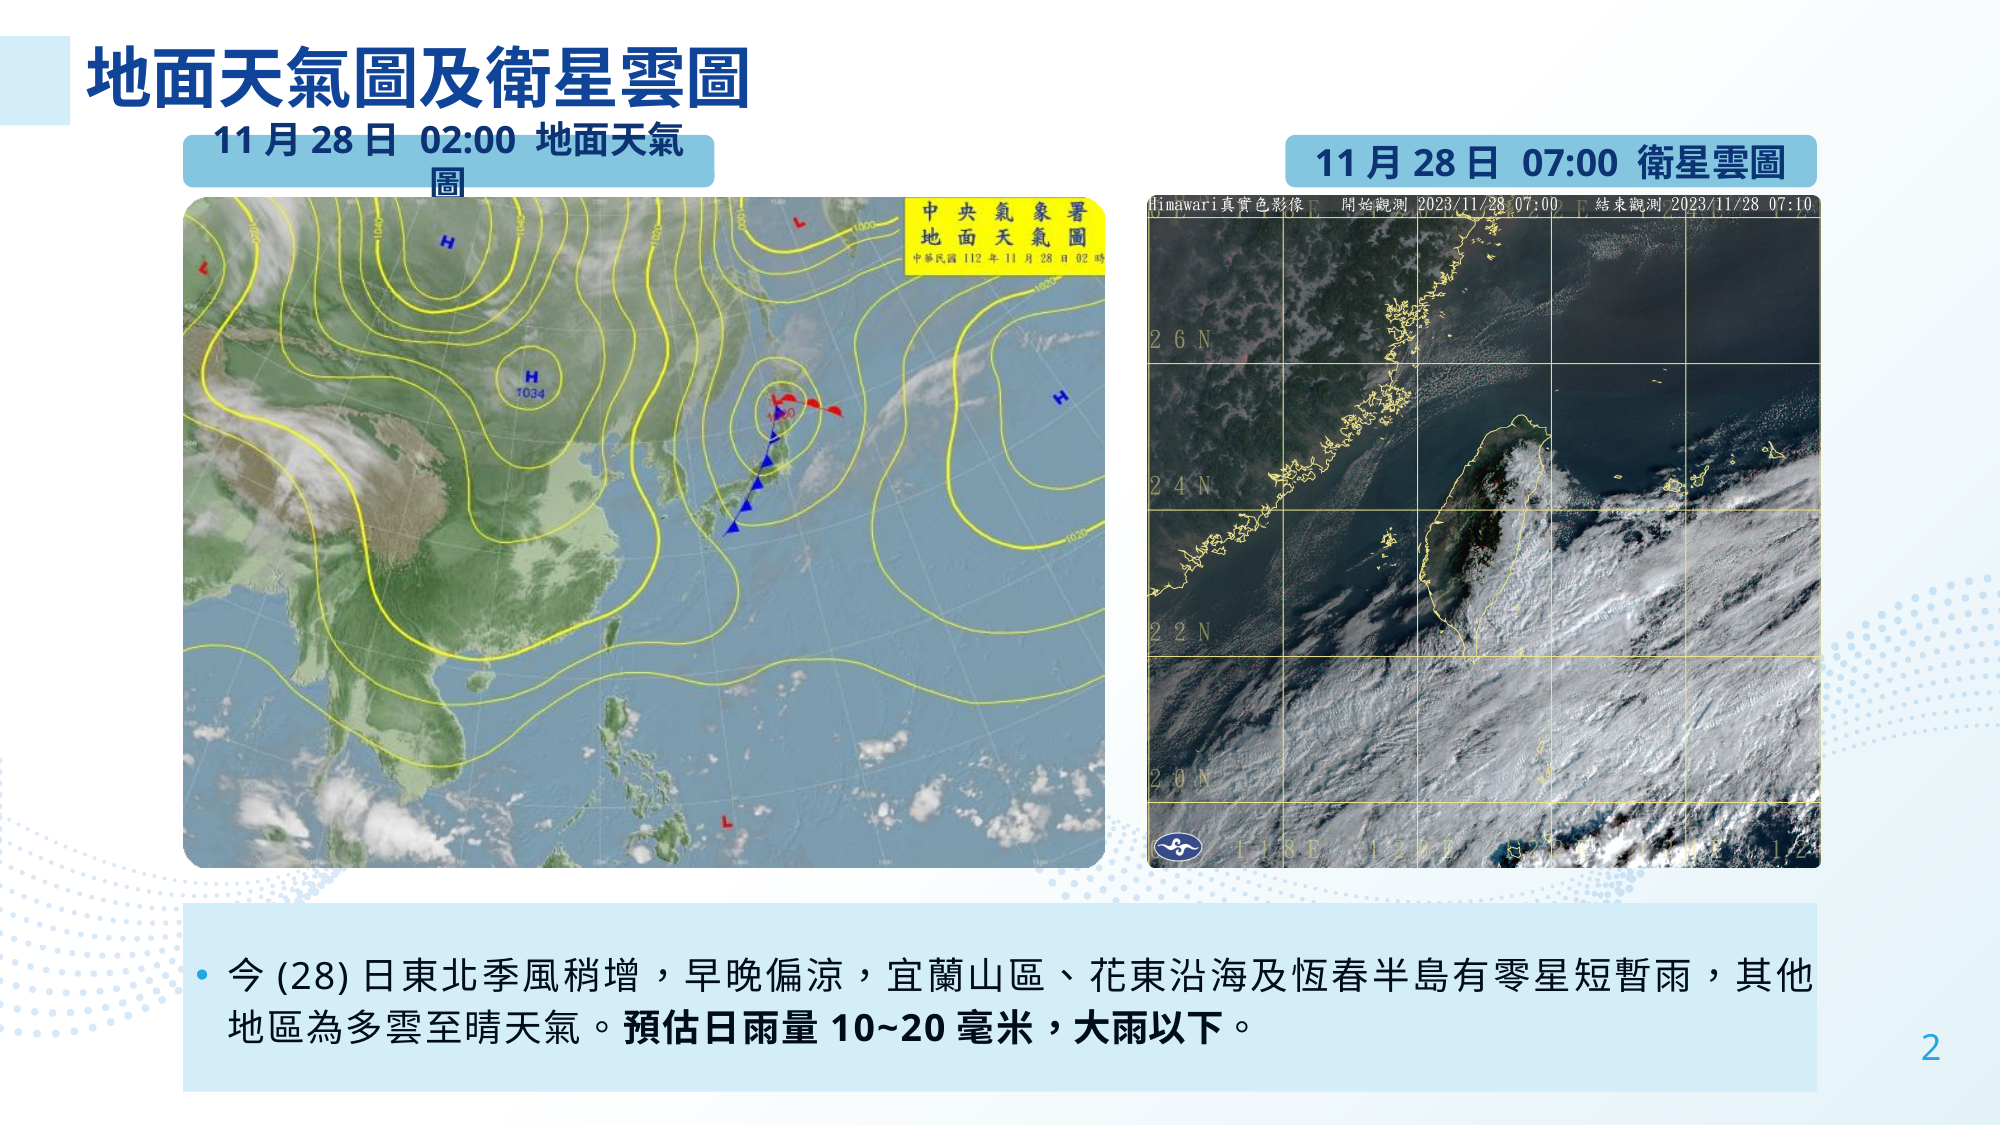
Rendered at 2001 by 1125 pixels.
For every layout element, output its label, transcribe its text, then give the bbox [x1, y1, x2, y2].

slide_number 2 [1821, 1005, 1942, 1092]
text_box 11月28日 07:00 衛星雲圖 [1285, 134, 1817, 188]
list 今(28)日東北季風稍增，早晚偏涼，宜蘭山區、花東沿海及恆春半島有零星短暫雨，其他地區為多雲至晴天氣。預估日雨量10~20毫米，大雨以下。 [183, 903, 1817, 1092]
picture [182, 197, 1105, 869]
text_box 11月28日 02:00 地面天氣圖 [183, 134, 715, 188]
picture [1147, 195, 1821, 869]
